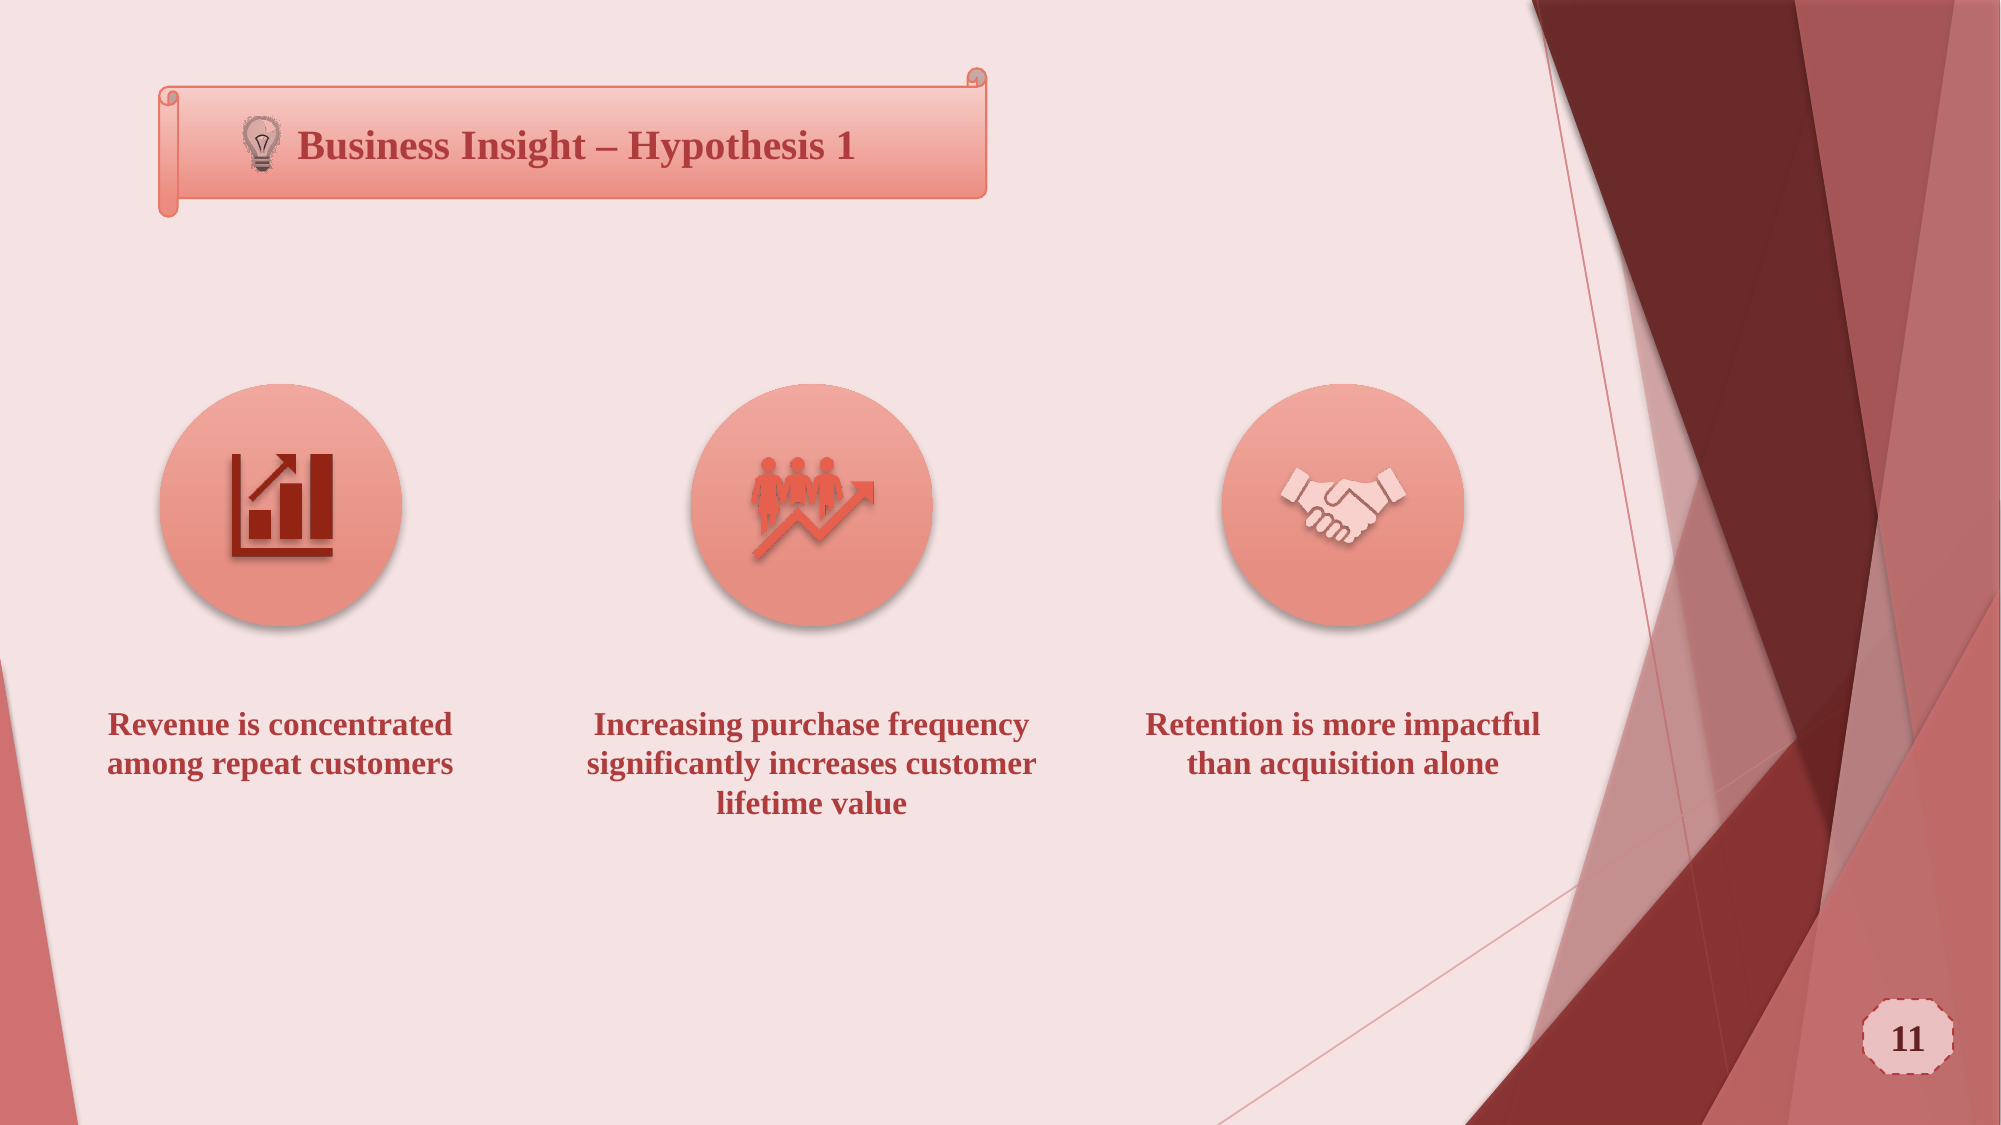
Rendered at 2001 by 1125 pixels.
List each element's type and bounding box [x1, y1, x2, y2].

picture [238, 107, 287, 177]
text_box [0, 0, 2000, 1125]
text_box [73, 224, 1551, 983]
